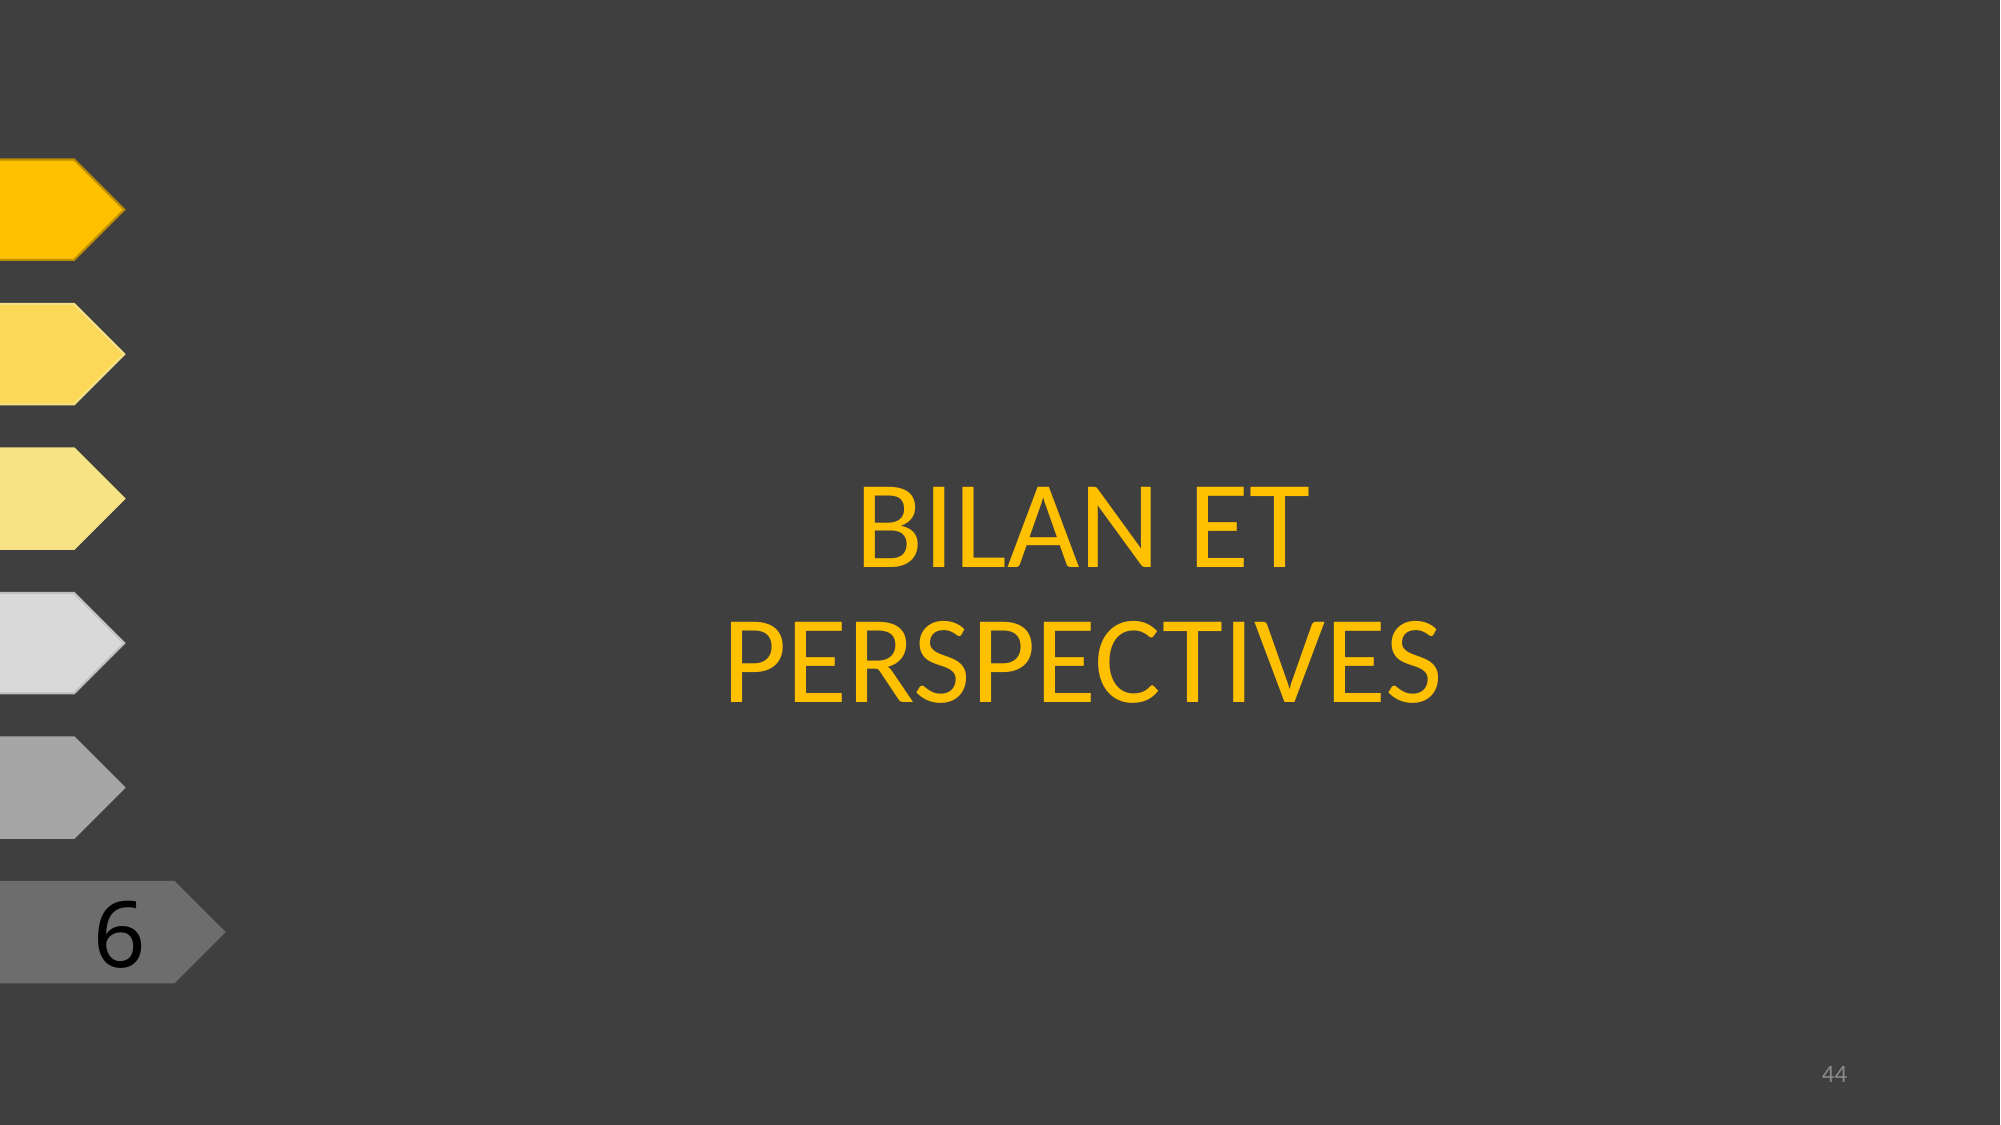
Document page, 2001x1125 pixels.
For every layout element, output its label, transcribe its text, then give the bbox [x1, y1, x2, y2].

text_box [0, 591, 126, 695]
text_box [146, 880, 226, 984]
slide_number 44 [1412, 1042, 1863, 1103]
text_box [0, 447, 126, 550]
text_box 6 [79, 868, 146, 994]
text_box [0, 158, 126, 261]
text_box [0, 736, 126, 839]
text_box [0, 880, 79, 984]
text_box [0, 302, 126, 406]
text_box BILAN ET PERSPECTIVES [626, 342, 1539, 738]
